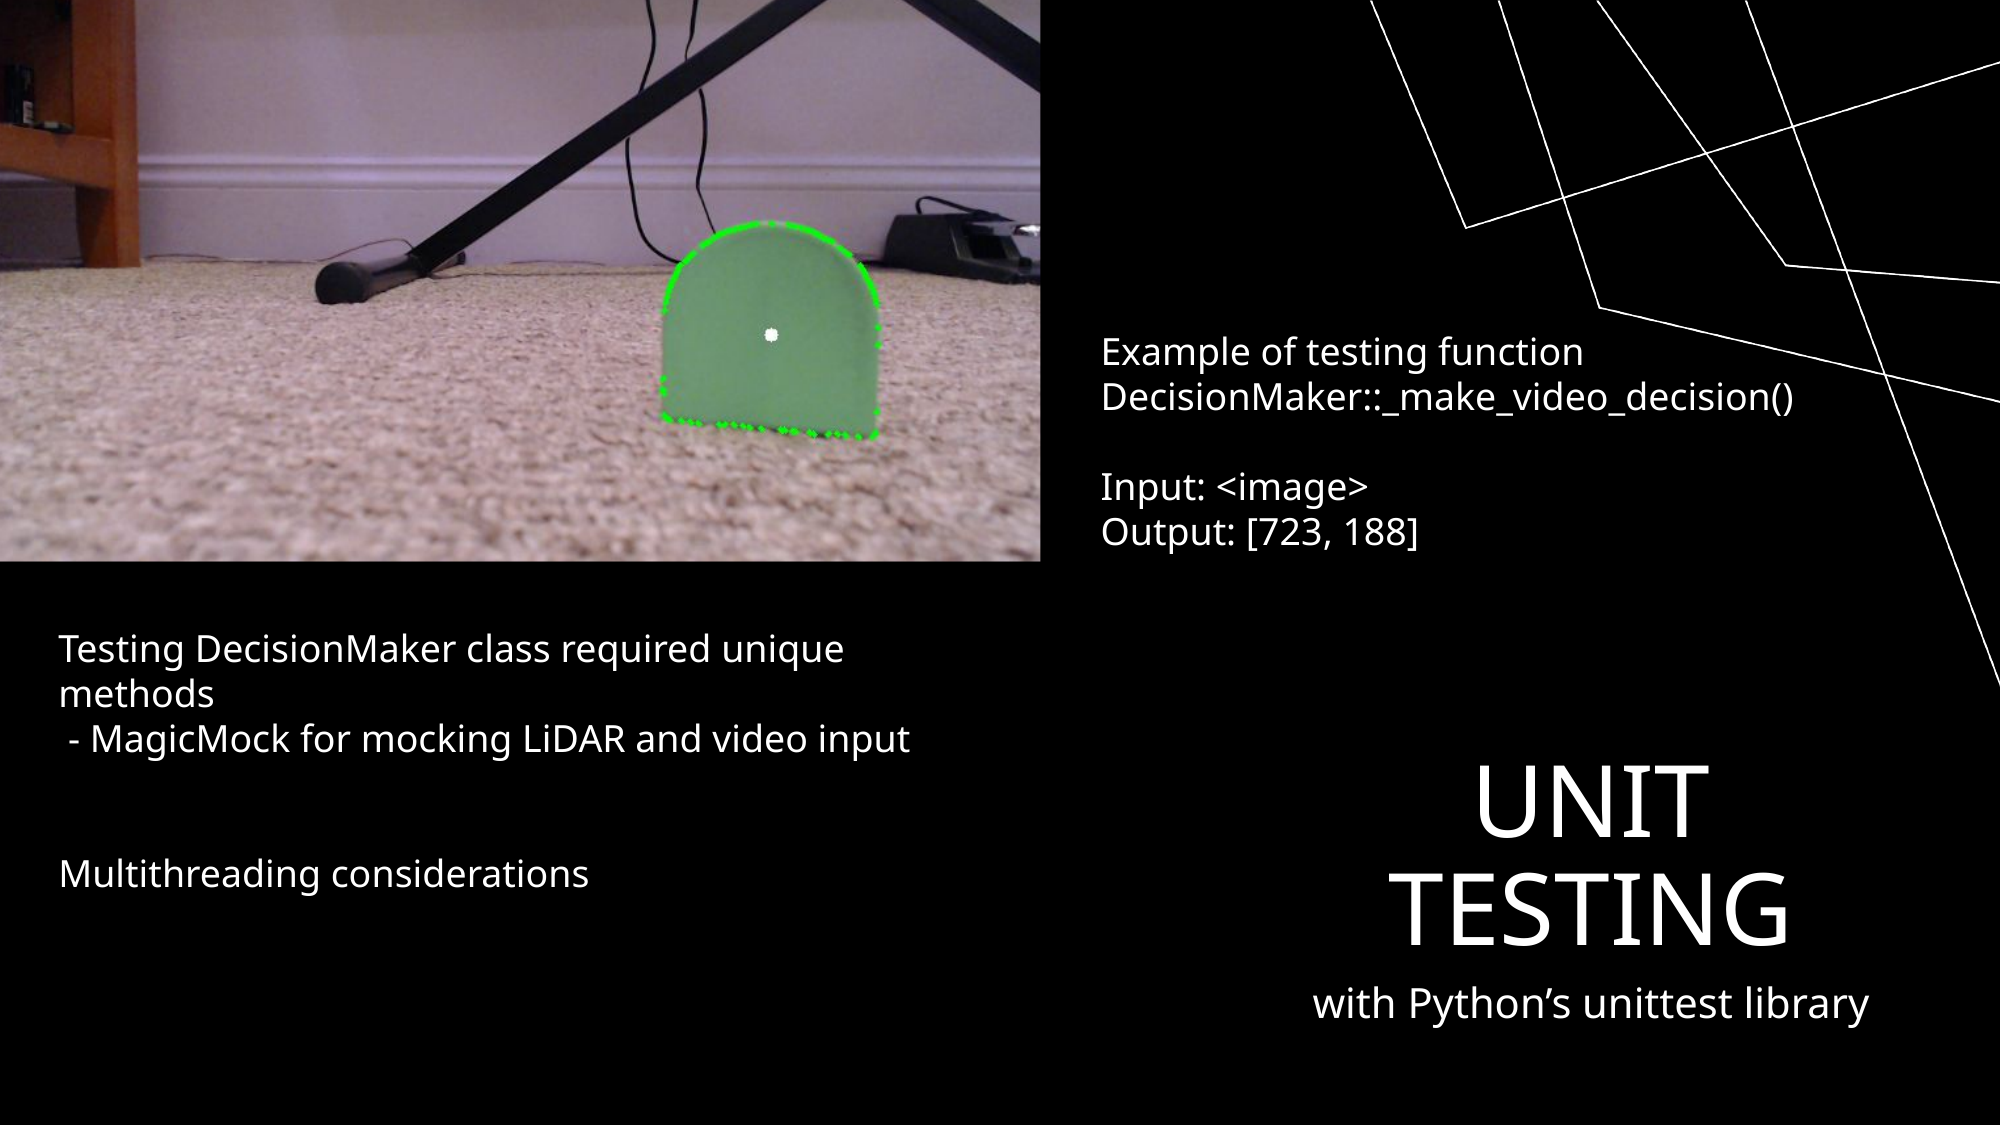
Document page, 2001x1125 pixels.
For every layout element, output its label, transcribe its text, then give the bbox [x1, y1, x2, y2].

title Unit testing [1259, 835, 1923, 975]
picture [1357, 1, 2000, 718]
text_box Example of testing function DecisionMaker::_make_video_decision() Input: <image> Output: [723, 188] [1085, 320, 1809, 560]
list with Python’s unittest library [1280, 974, 1902, 1051]
picture [0, 0, 1041, 563]
text_box Testing DecisionMaker class required unique methods - MagicMock for mocking LiDAR and video input Multithreading considerations [43, 617, 1007, 947]
